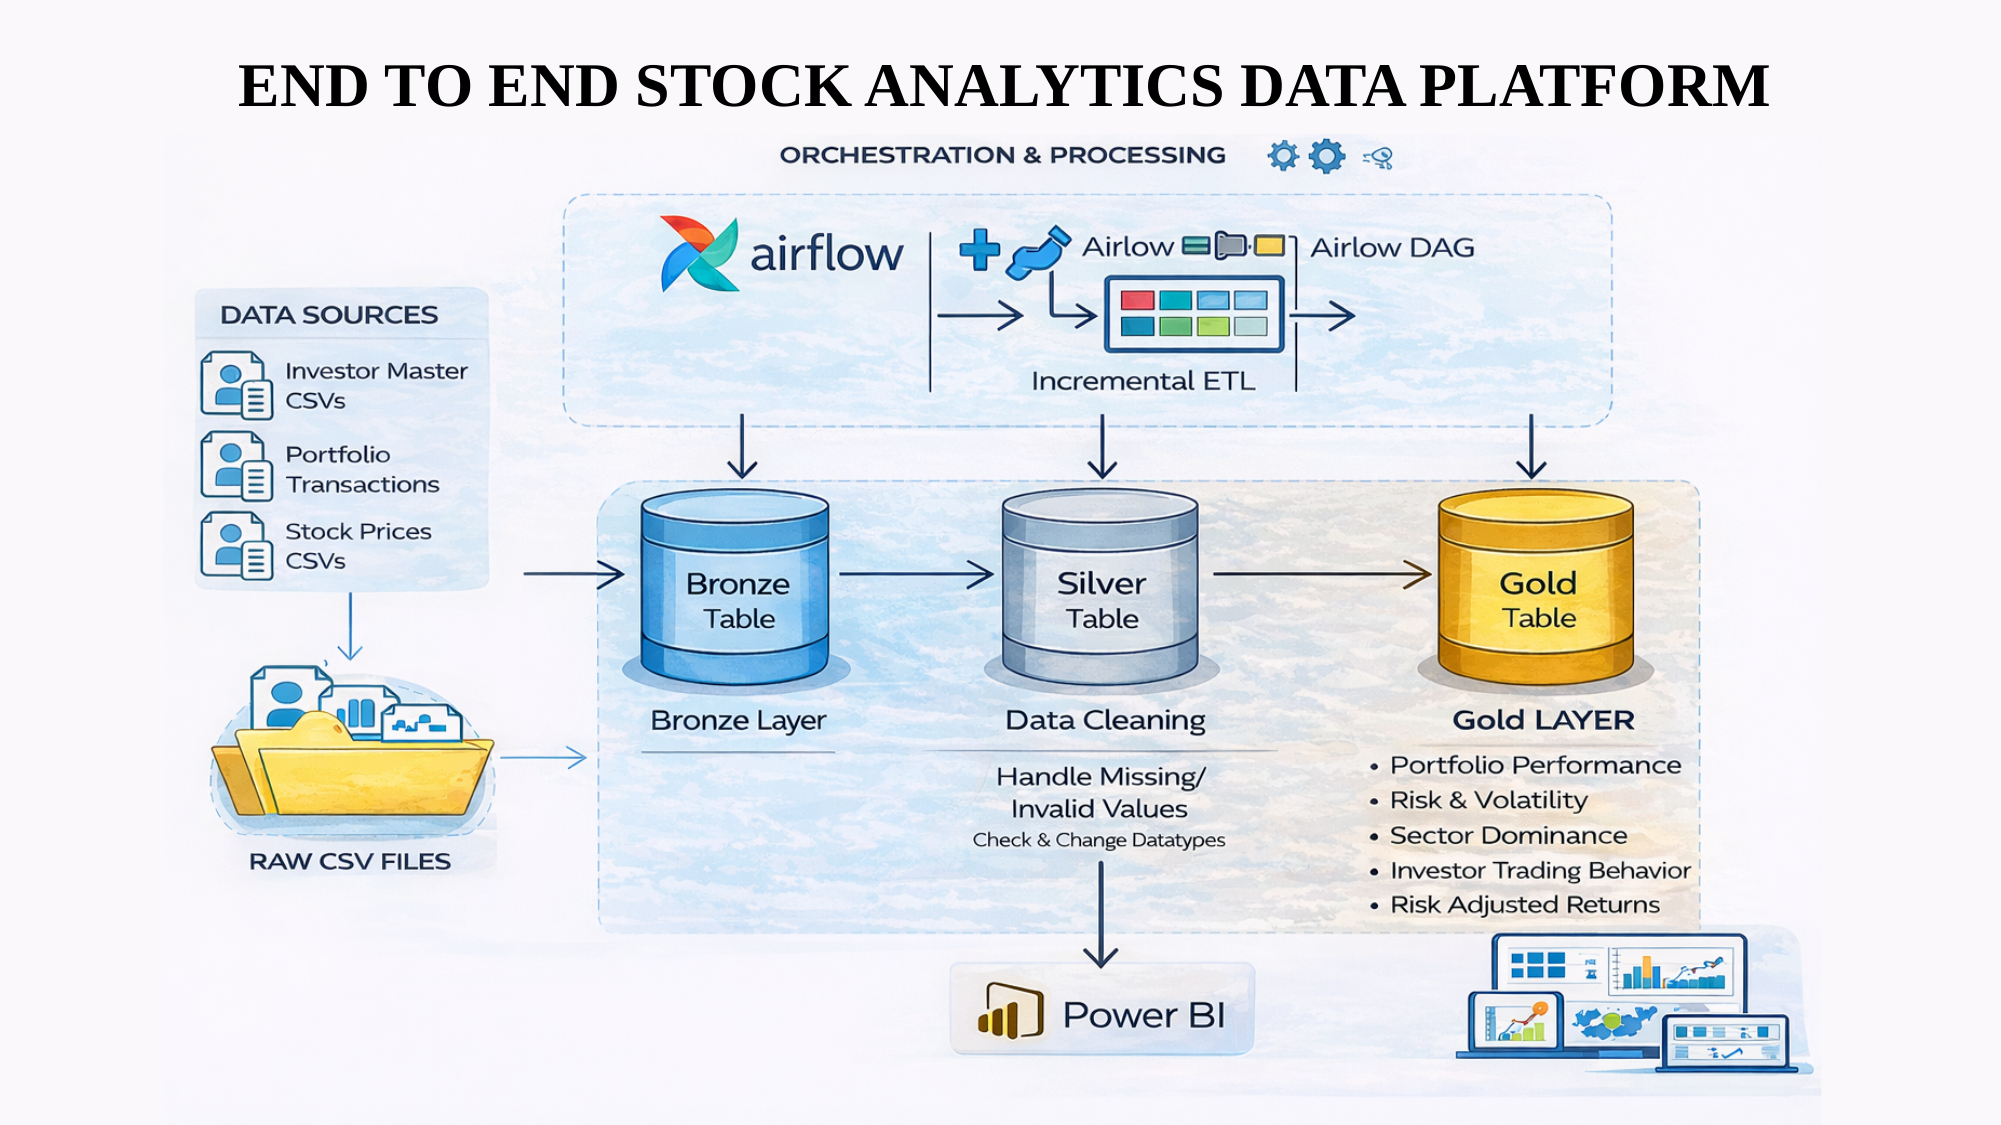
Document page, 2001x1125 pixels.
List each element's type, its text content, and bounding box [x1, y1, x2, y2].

title END TO END STOCK ANALYTICS DATA PLATFORM [121, 21, 1890, 152]
picture [163, 134, 1822, 1125]
